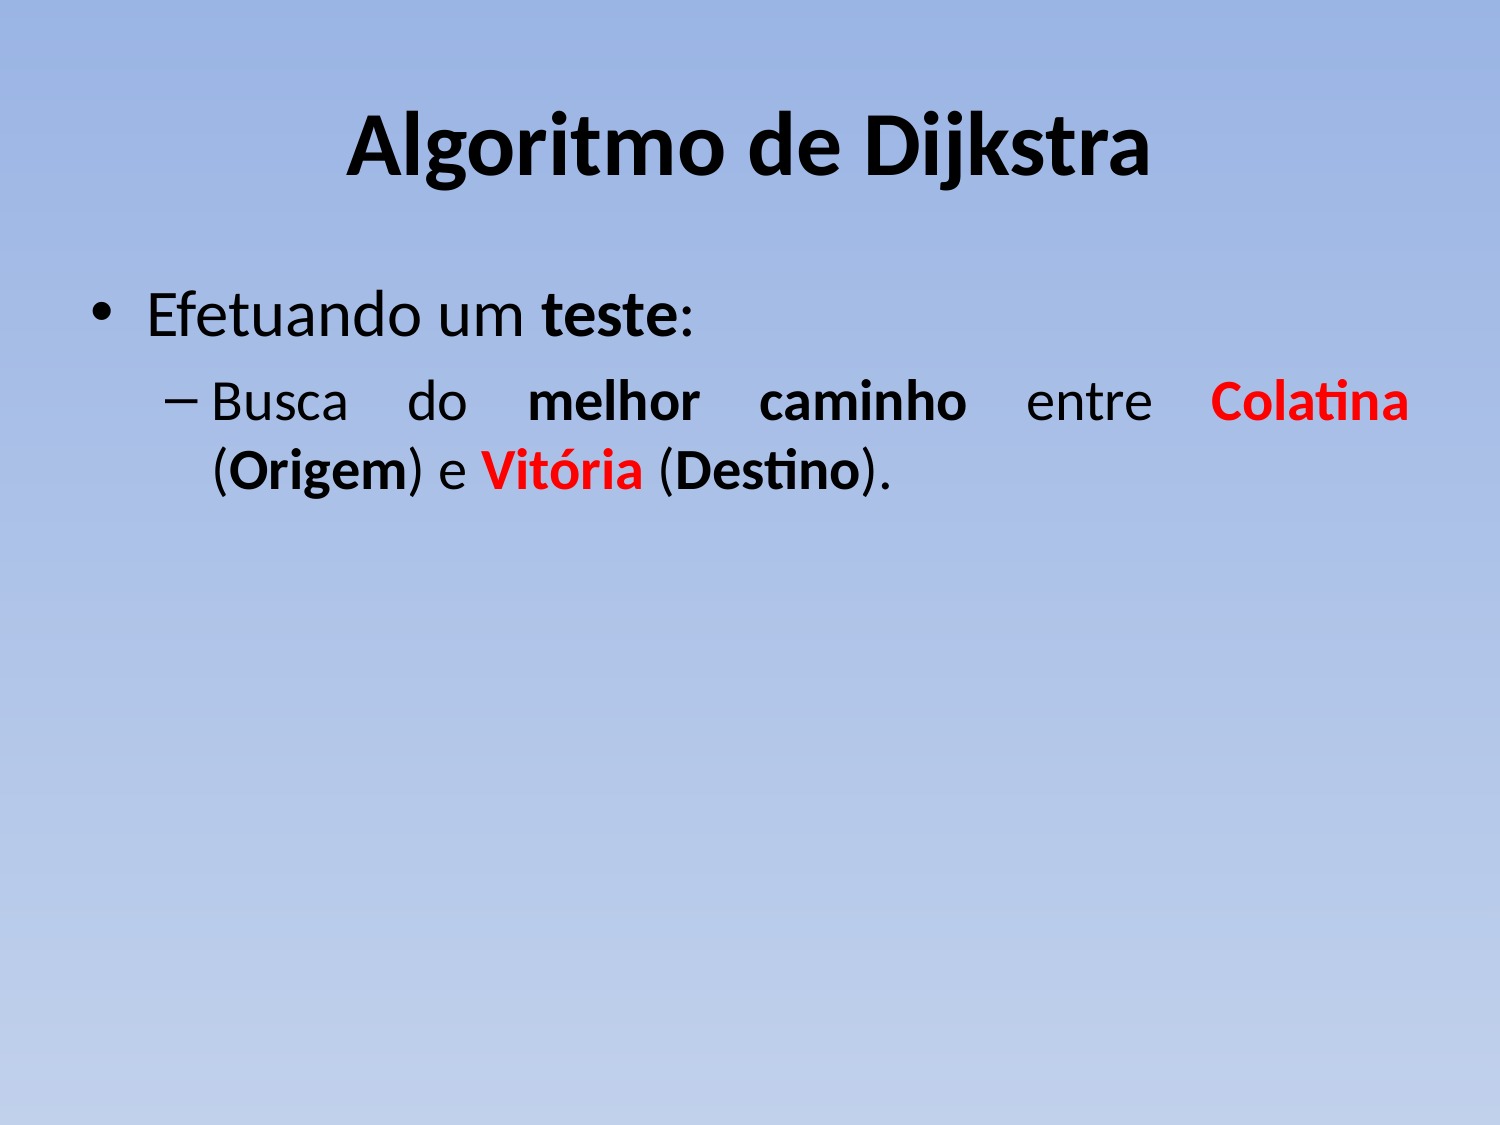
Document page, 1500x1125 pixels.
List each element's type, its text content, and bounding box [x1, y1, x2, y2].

list Efetuando um teste: Busca do melhor caminho entre Colatina (Origem) e Vitória (Destino). [75, 262, 1425, 1005]
title Algoritmo de Dijkstra [75, 45, 1425, 233]
